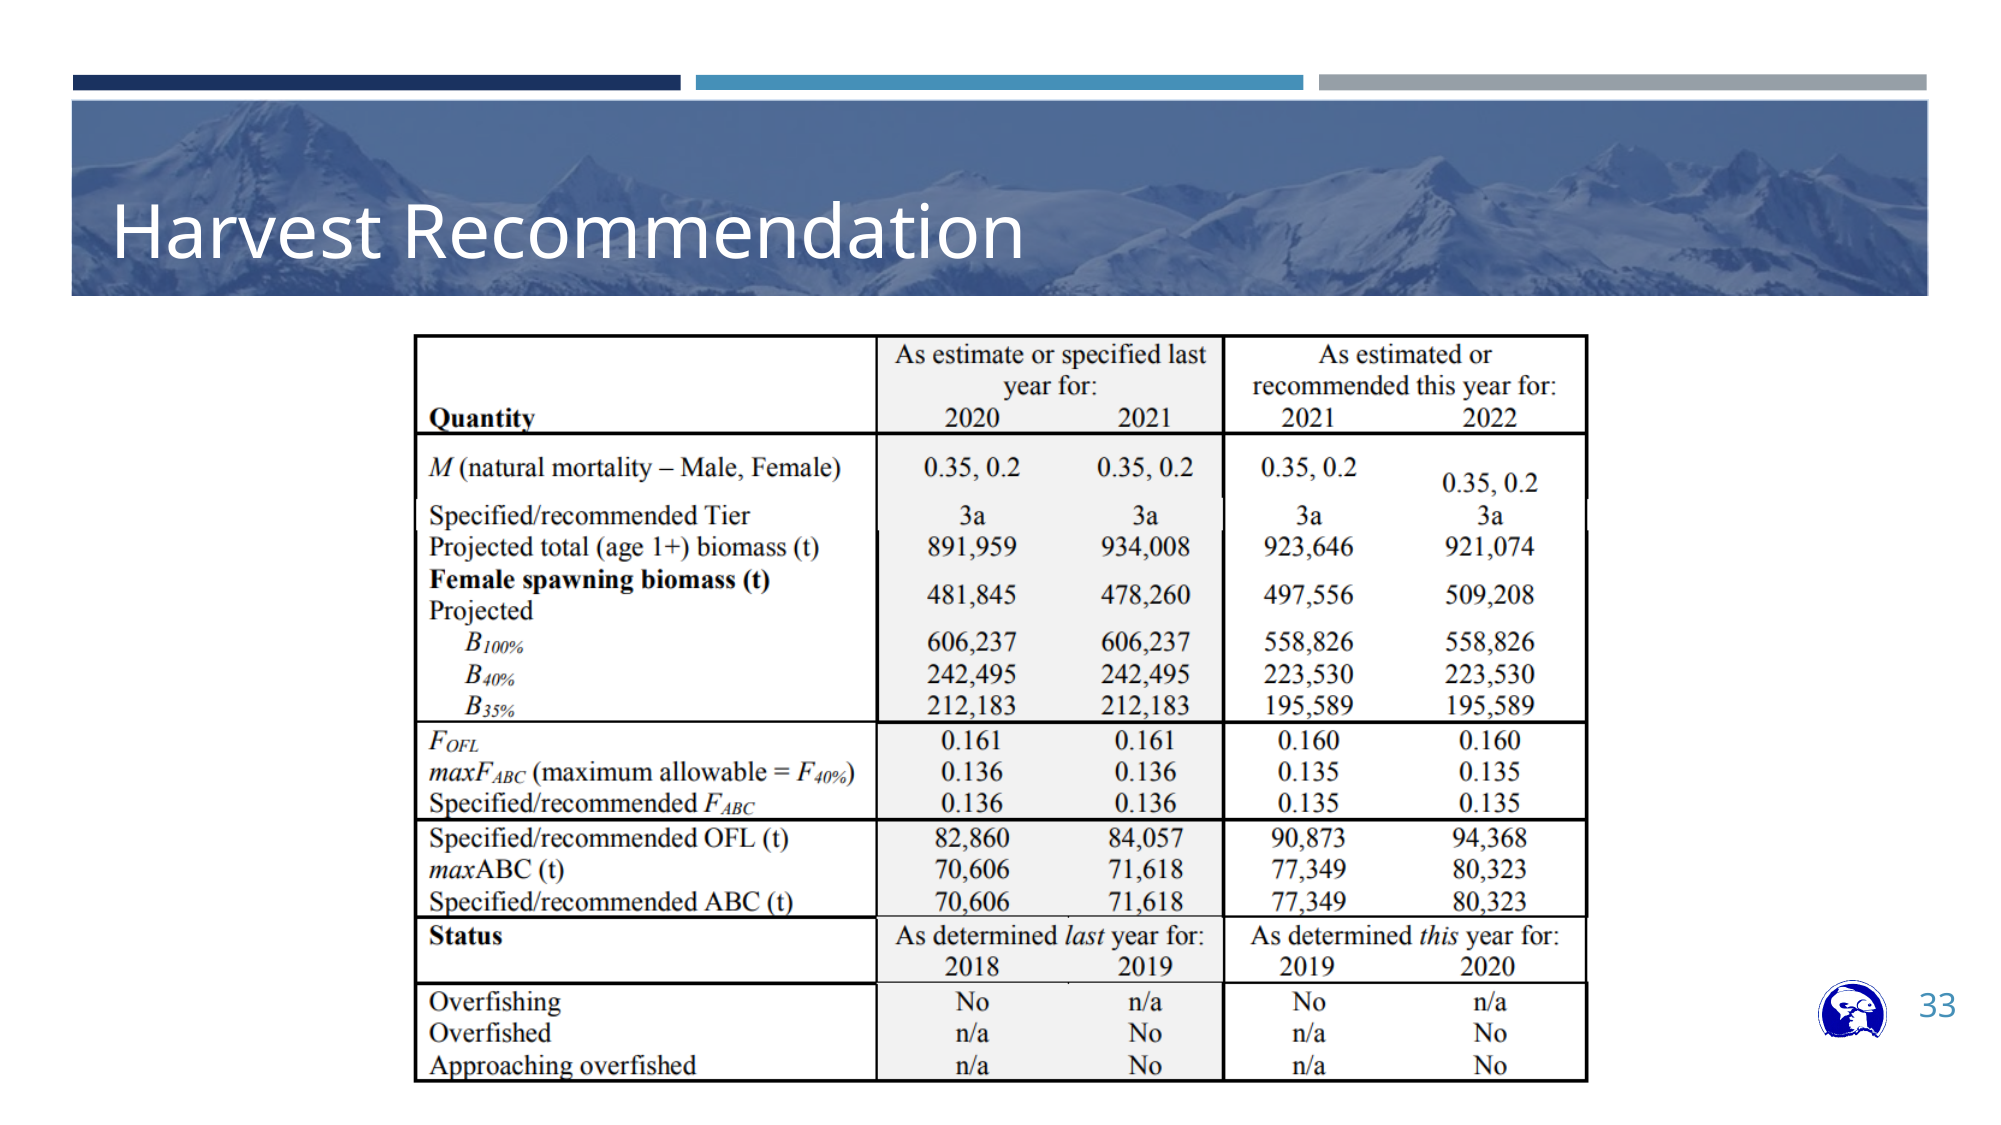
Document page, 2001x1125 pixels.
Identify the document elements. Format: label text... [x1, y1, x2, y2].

text_box [71, 99, 1929, 296]
picture [397, 321, 1603, 1102]
slide_number 33 [1732, 977, 1972, 1037]
title Harvest Recommendation [95, 115, 1905, 282]
